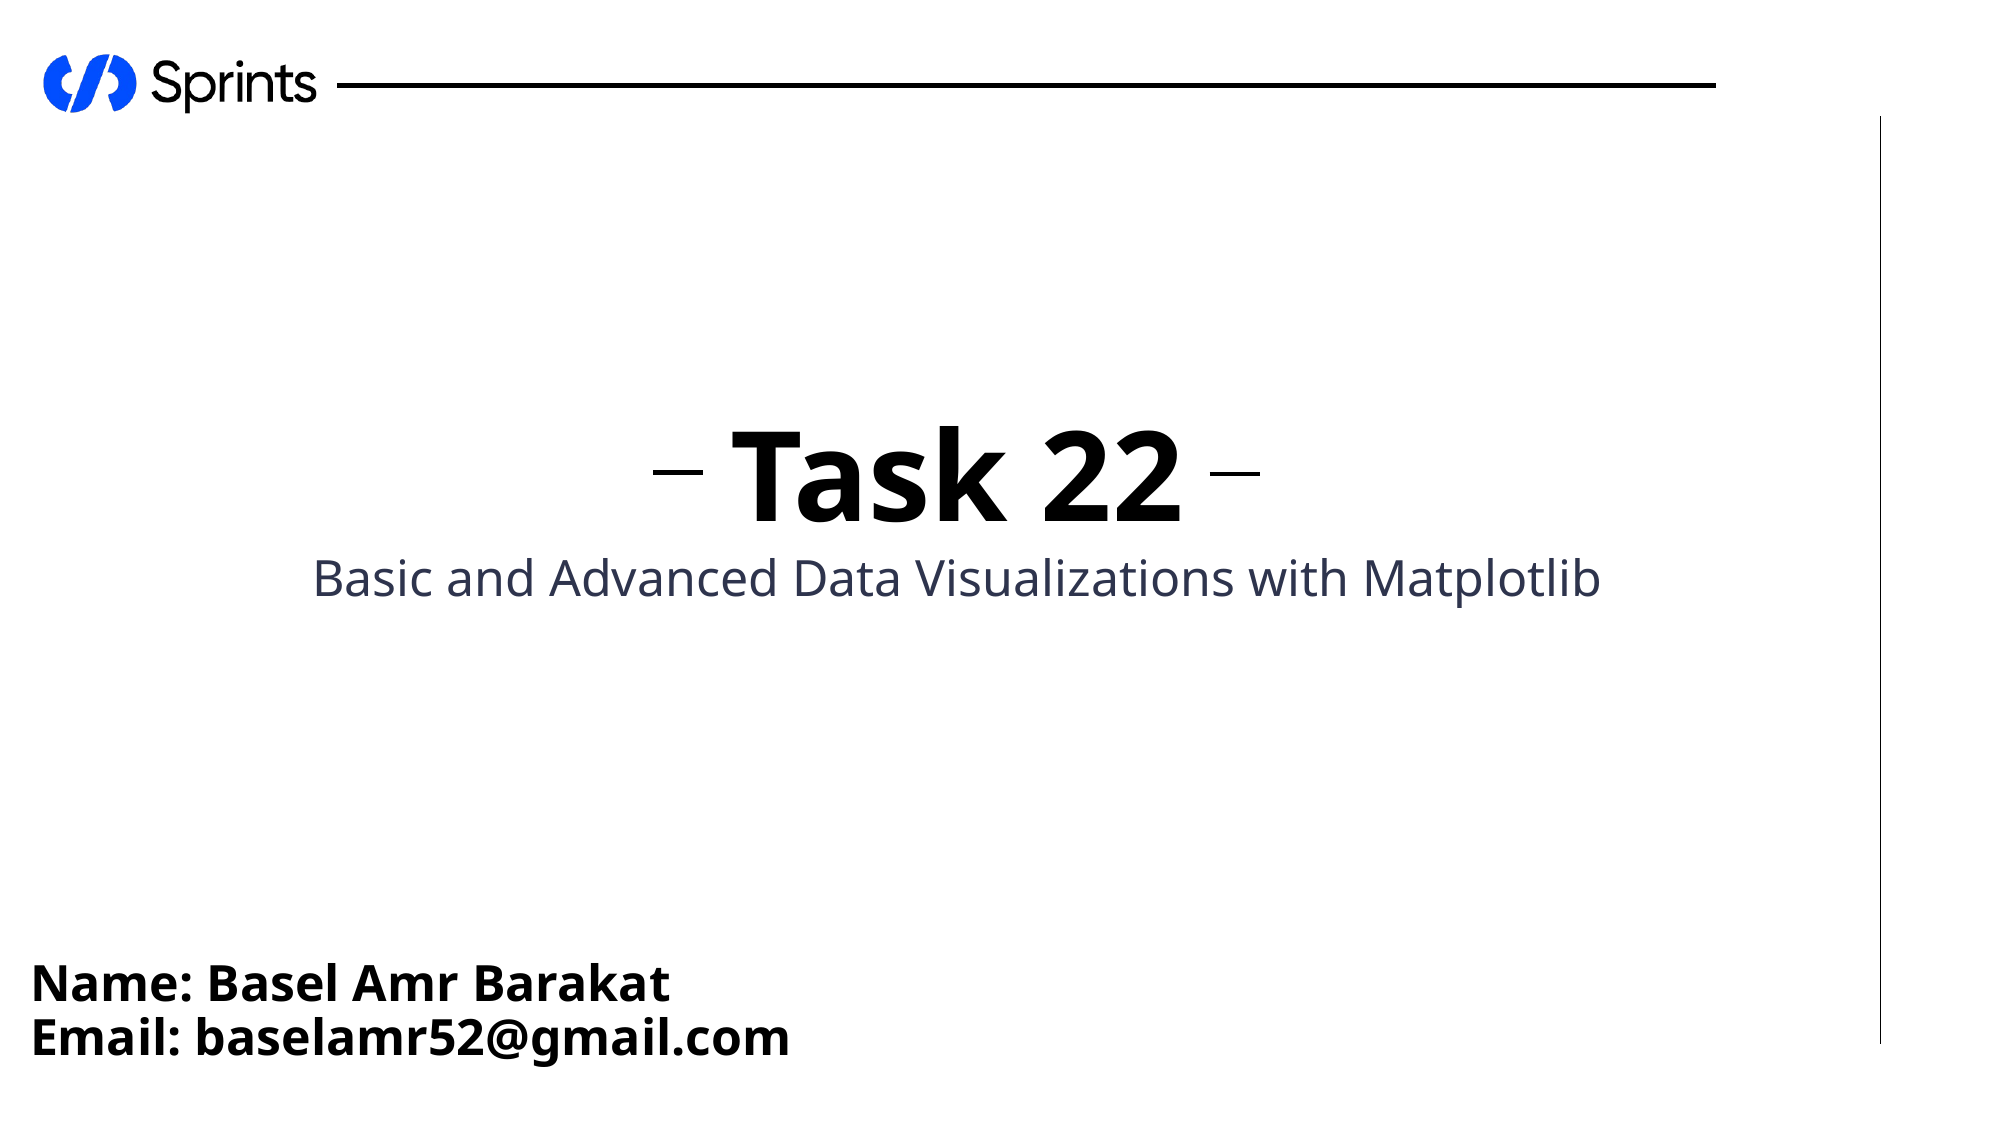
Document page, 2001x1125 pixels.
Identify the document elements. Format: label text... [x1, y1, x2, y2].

title Task 22 [207, 163, 1708, 545]
picture [40, 51, 320, 117]
subtitle Basic and Advanced Data Visualizations with Matplotlib [207, 545, 1708, 818]
text_box Name: Basel Amr Barakat Email: baselamr52@gmail.com [15, 681, 1515, 1074]
